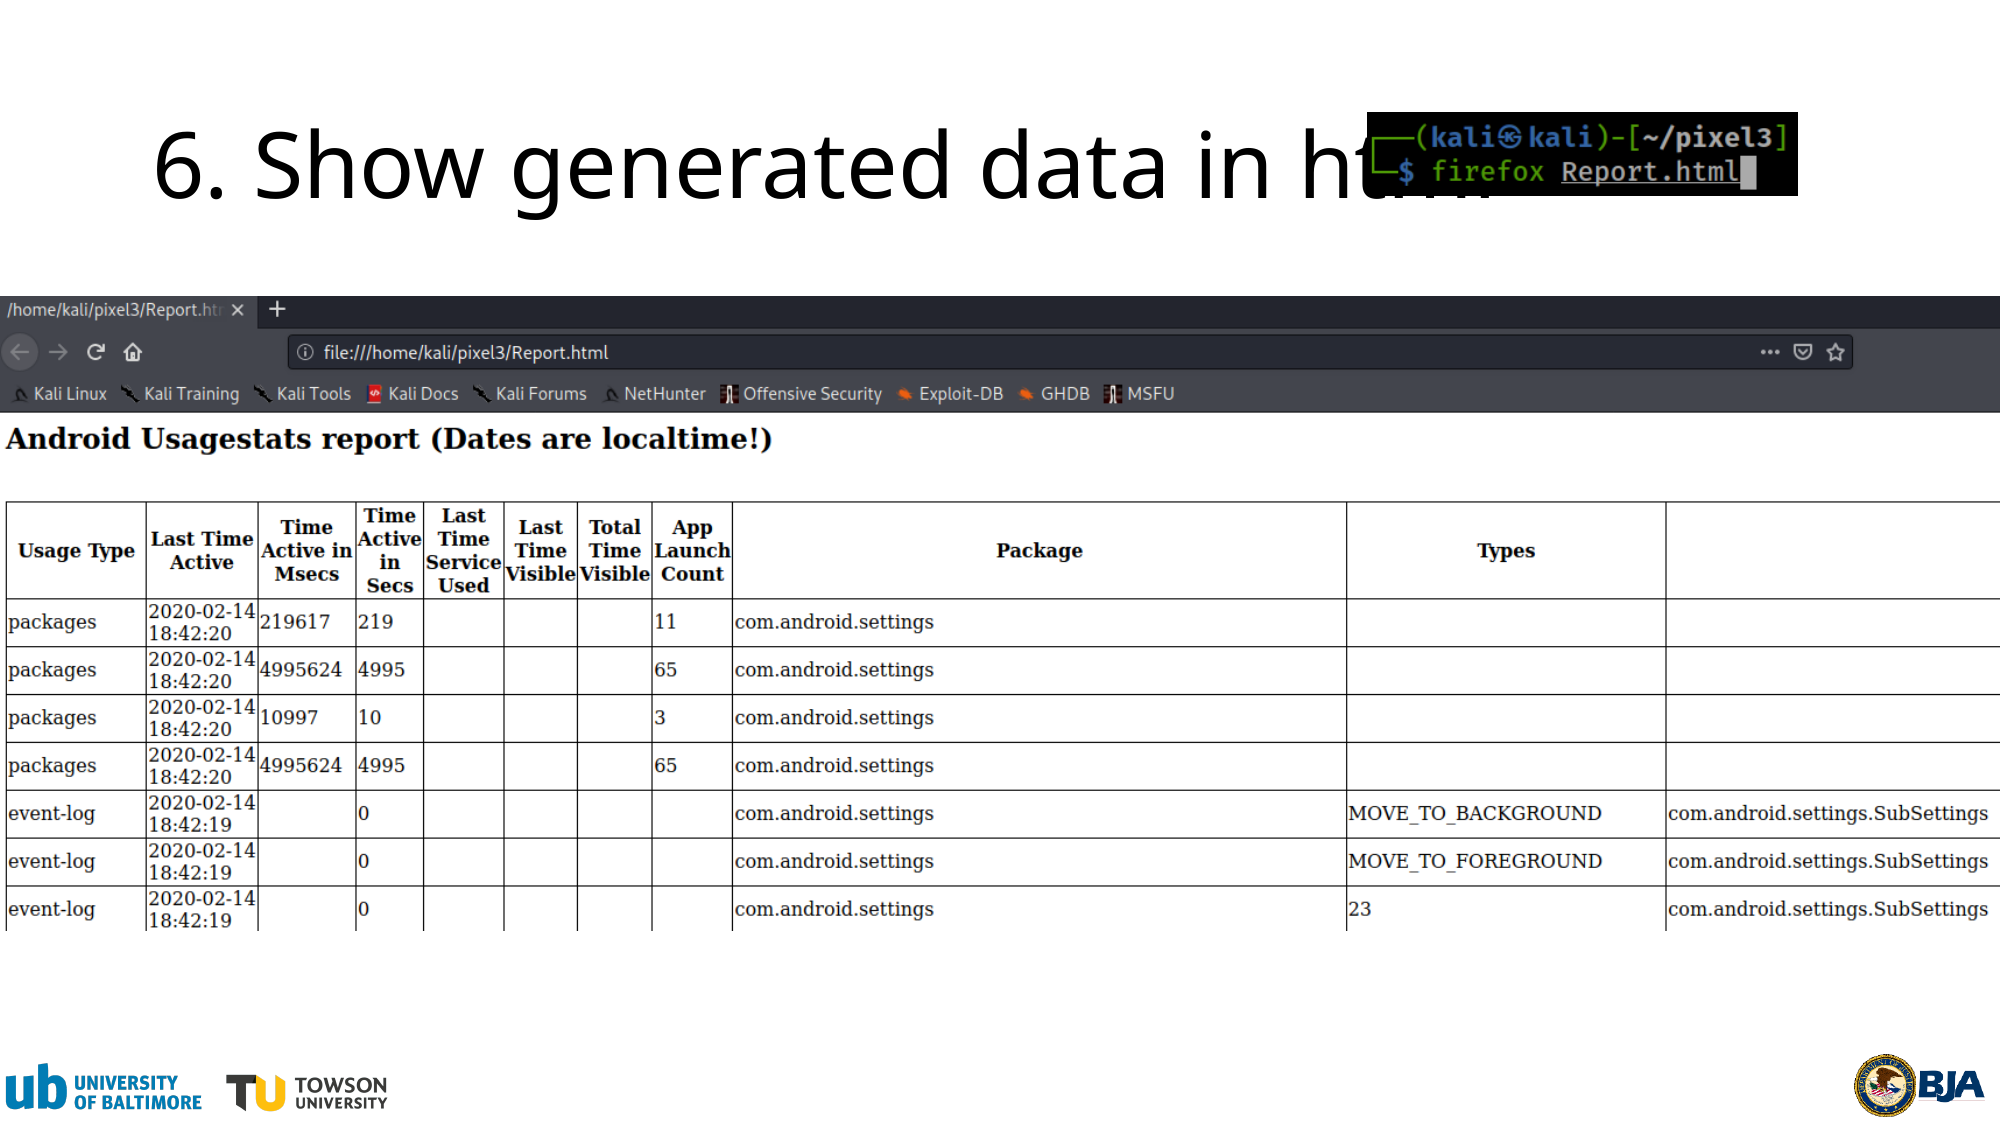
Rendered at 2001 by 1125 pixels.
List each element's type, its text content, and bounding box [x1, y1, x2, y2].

title 6. Show generated data in html [137, 59, 1863, 278]
picture [0, 296, 2000, 931]
picture [1854, 1054, 1986, 1117]
picture [0, 1031, 407, 1125]
picture [1367, 112, 1798, 196]
